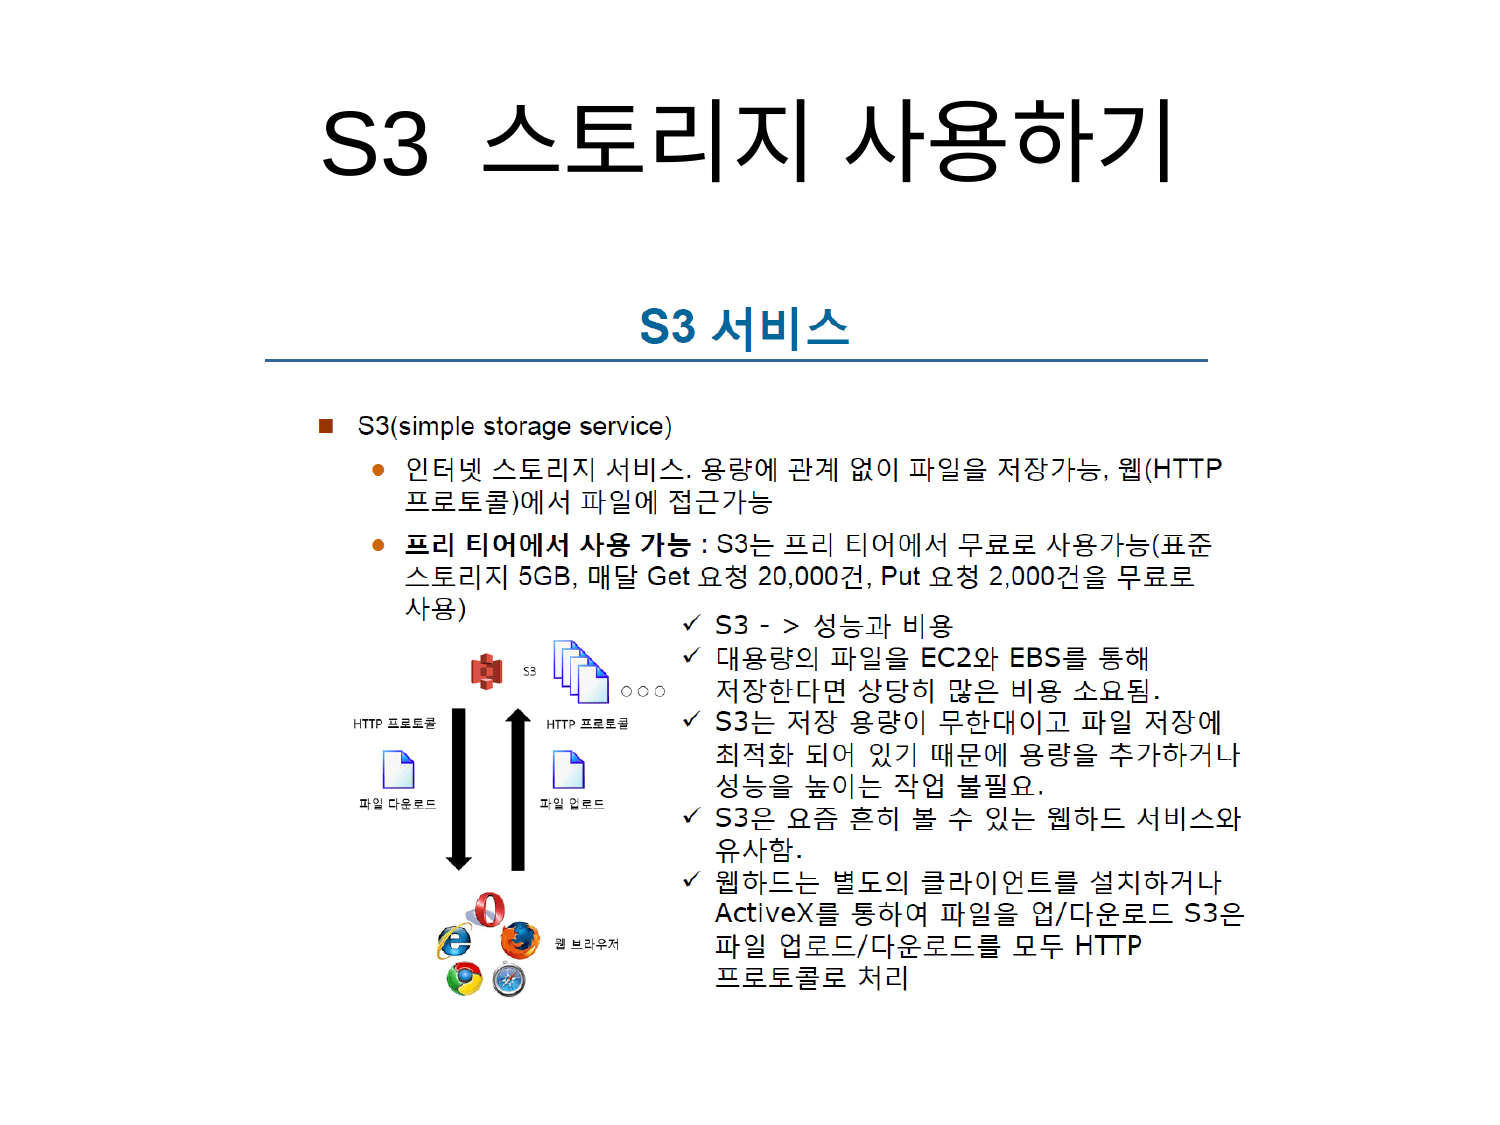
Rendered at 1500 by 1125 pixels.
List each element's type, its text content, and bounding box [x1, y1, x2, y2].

title S3 스토리지 사용하기 [75, 45, 1425, 233]
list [241, 262, 1259, 1006]
